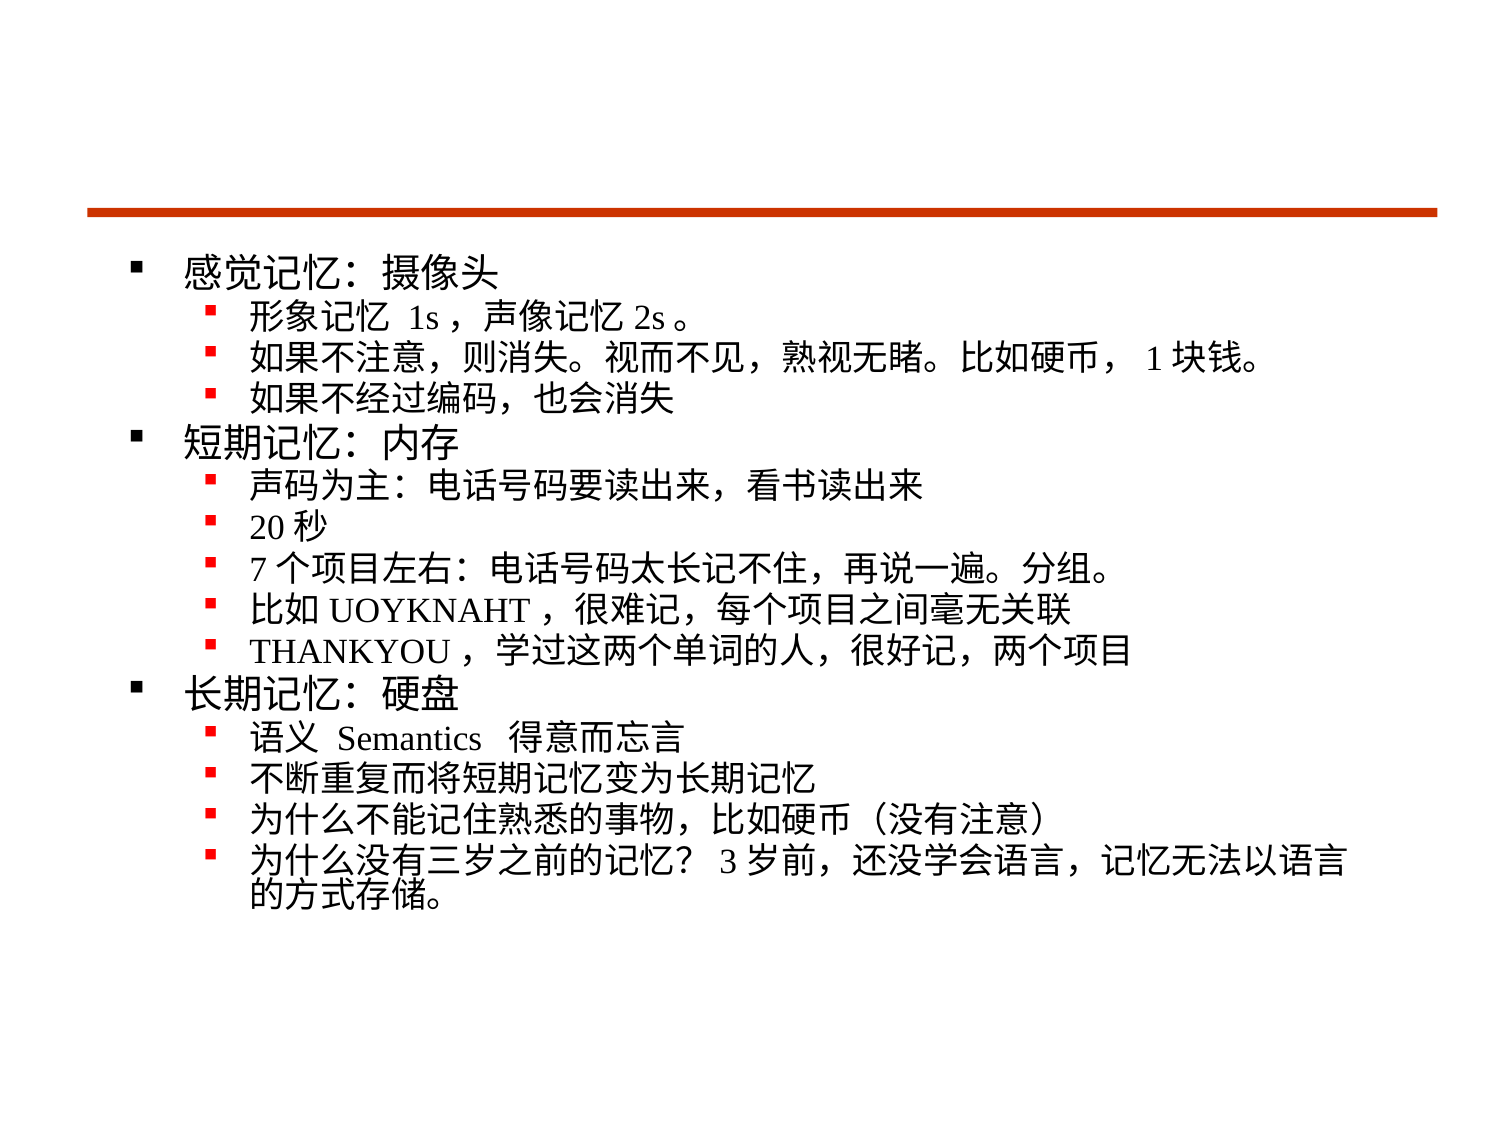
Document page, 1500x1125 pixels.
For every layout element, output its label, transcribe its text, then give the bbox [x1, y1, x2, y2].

list 感觉记忆：摄像头 形象记忆 1s，声像记忆2s。 如果不注意，则消失。视而不见，熟视无睹。比如硬币，1块钱。 如果不经过编码，也会消失 短期记忆：内存 声码为主：电话号码要读出来，看书读出来 20秒 7个项目左右：电话号码太长记不住，再说一遍。分组。 比如UOYKNAHT，很难记，每个项目之间毫无关联 THANKYOU，学过这两个单词的人，很好记，两个项目 长期记忆：硬盘 语义 Semantics 得意而忘言 不断重复而将短期记忆变为长期记忆 为什么不能记住熟悉的事物，比如硬币（没有注意） 为什么没有三岁之前的记忆？3岁前，还没学会语言，记忆无法以语言的方式存储。 [112, 249, 1388, 1000]
